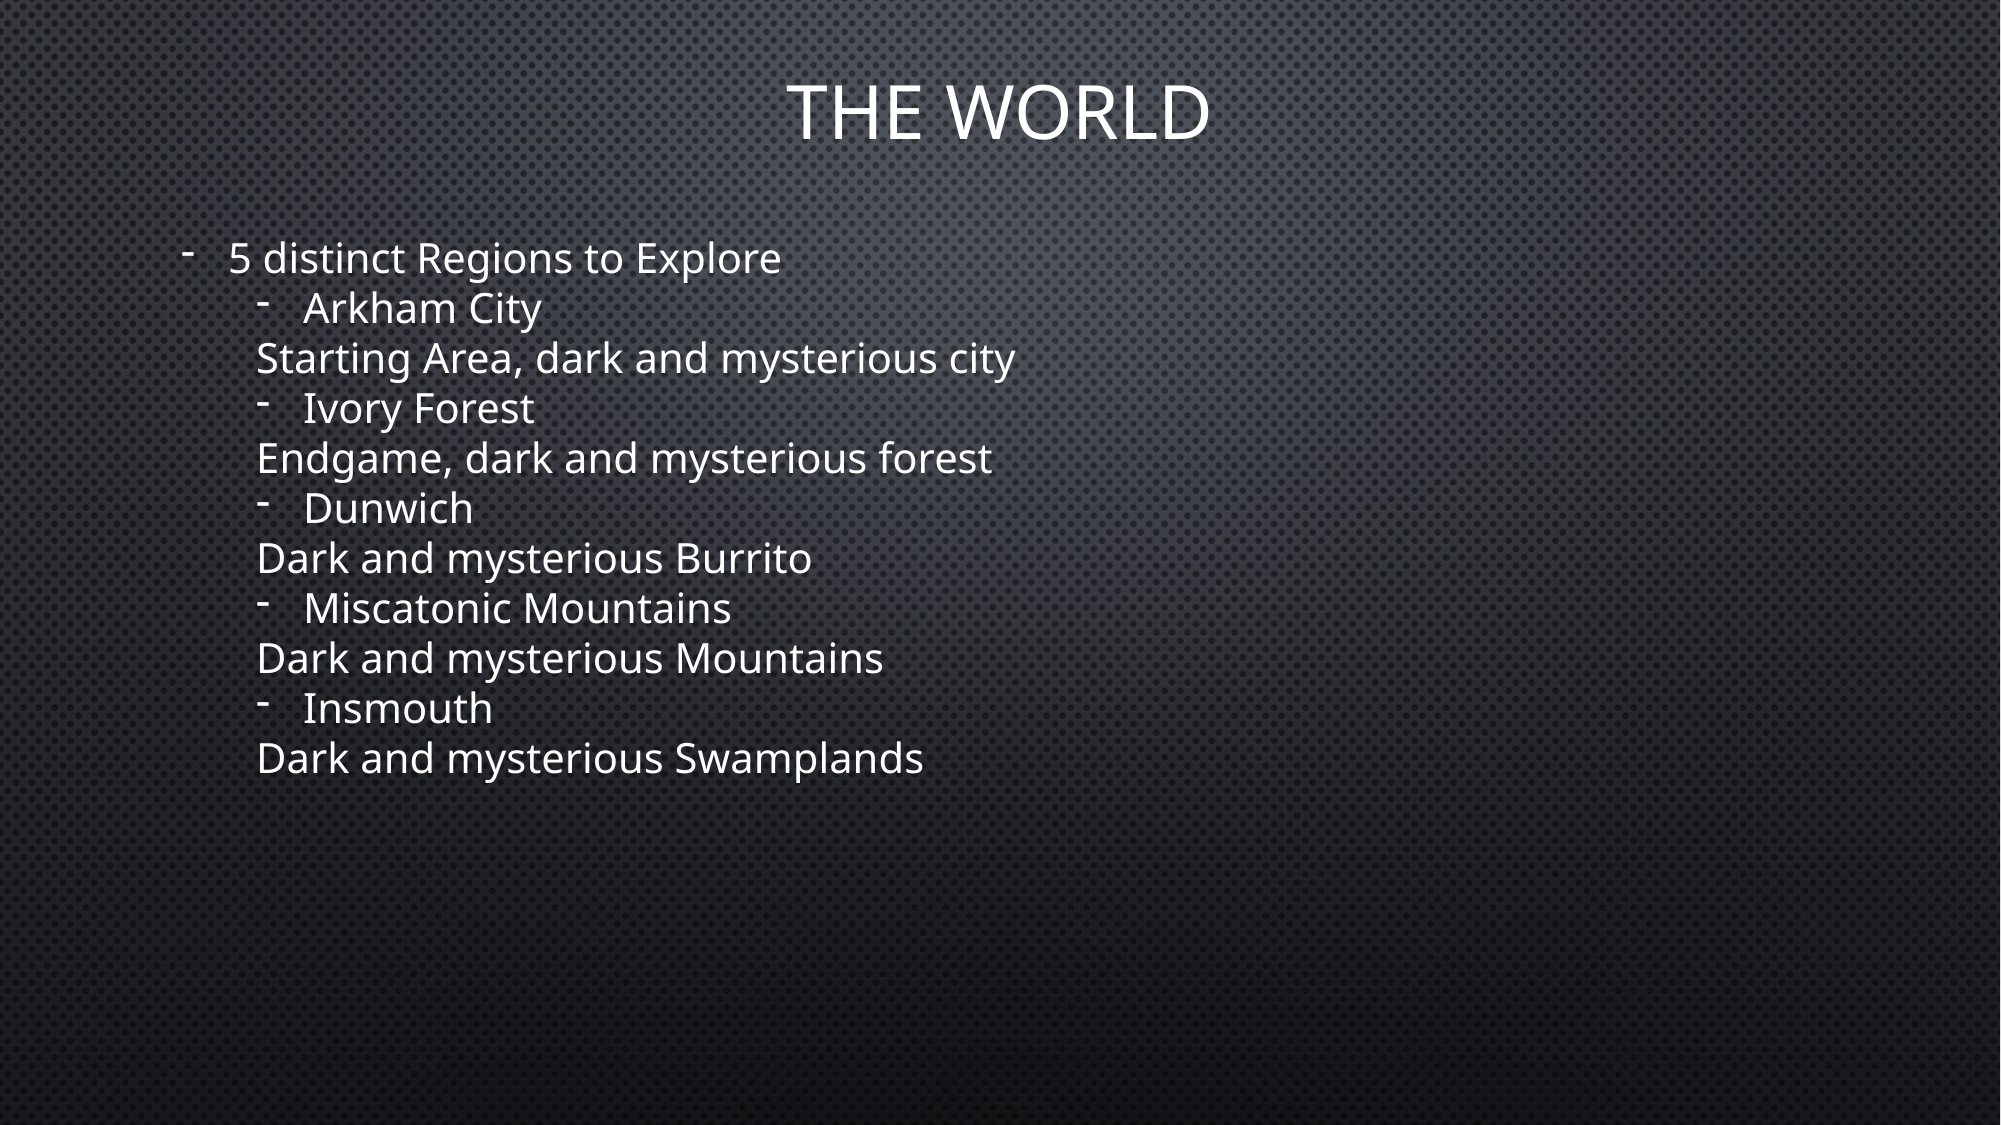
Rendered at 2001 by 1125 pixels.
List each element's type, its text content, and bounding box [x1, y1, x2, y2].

title The World [187, 57, 1813, 171]
text_box 5 distinct Regions to Explore Arkham City Starting Area, dark and mysterious city Ivory Forest Endgame, dark and mysterious forest Dunwich Dark and mysterious Burrito Miscatonic Mountains Dark and mysterious Mountains Insmouth Dark and mysterious Swamplands [166, 224, 2000, 790]
